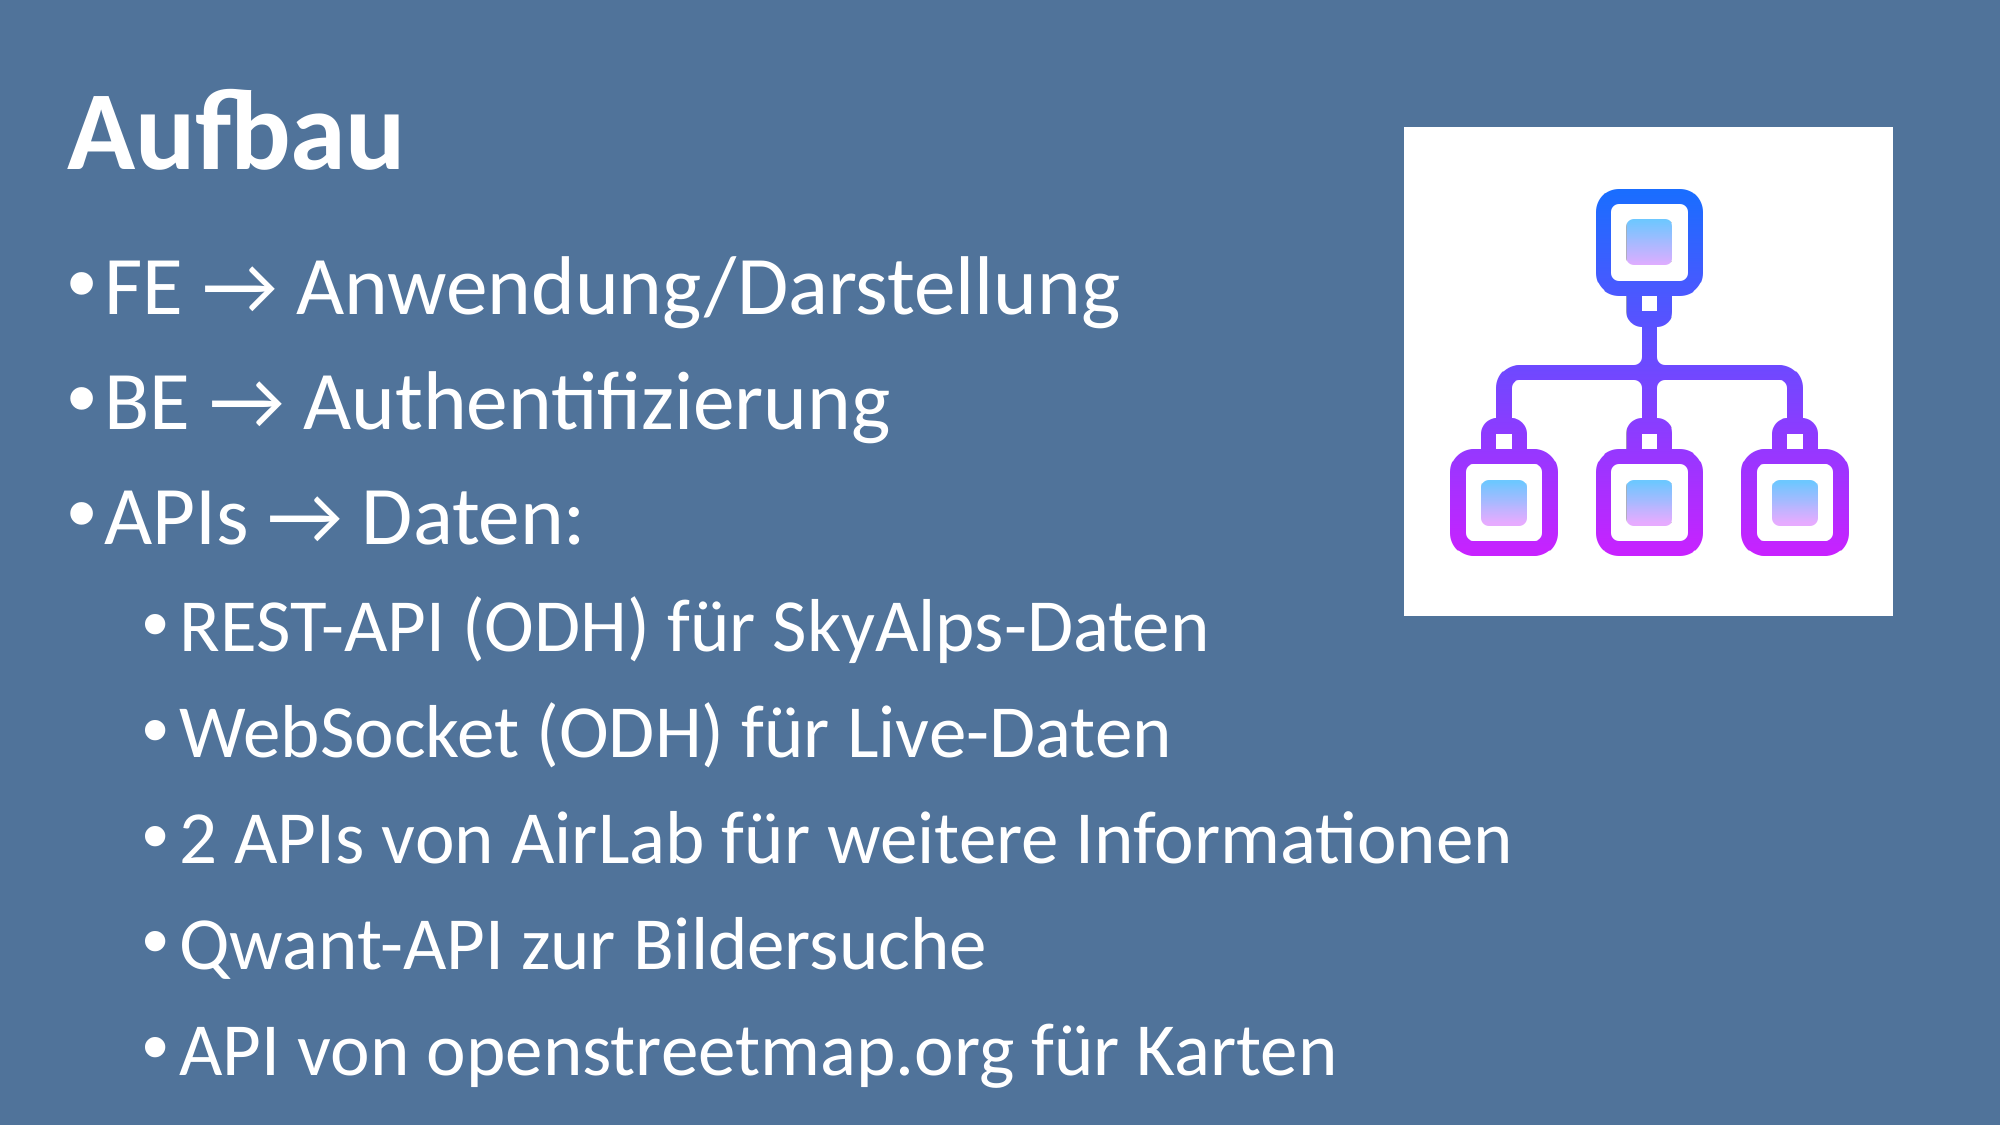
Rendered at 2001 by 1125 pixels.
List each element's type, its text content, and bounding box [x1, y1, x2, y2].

picture [1403, 127, 1894, 617]
list FE → Anwendung/Darstellung BE → Authentifizierung APIs → Daten: REST-API (ODH) für SkyAlps-Daten WebSocket (ODH) für Live-Daten 2 APIs von AirLab für weitere Informationen Qwant-API zur Bildersuche API von openstreetmap.org für Karten [52, 235, 1805, 1125]
title Aufbau [52, 24, 1948, 243]
